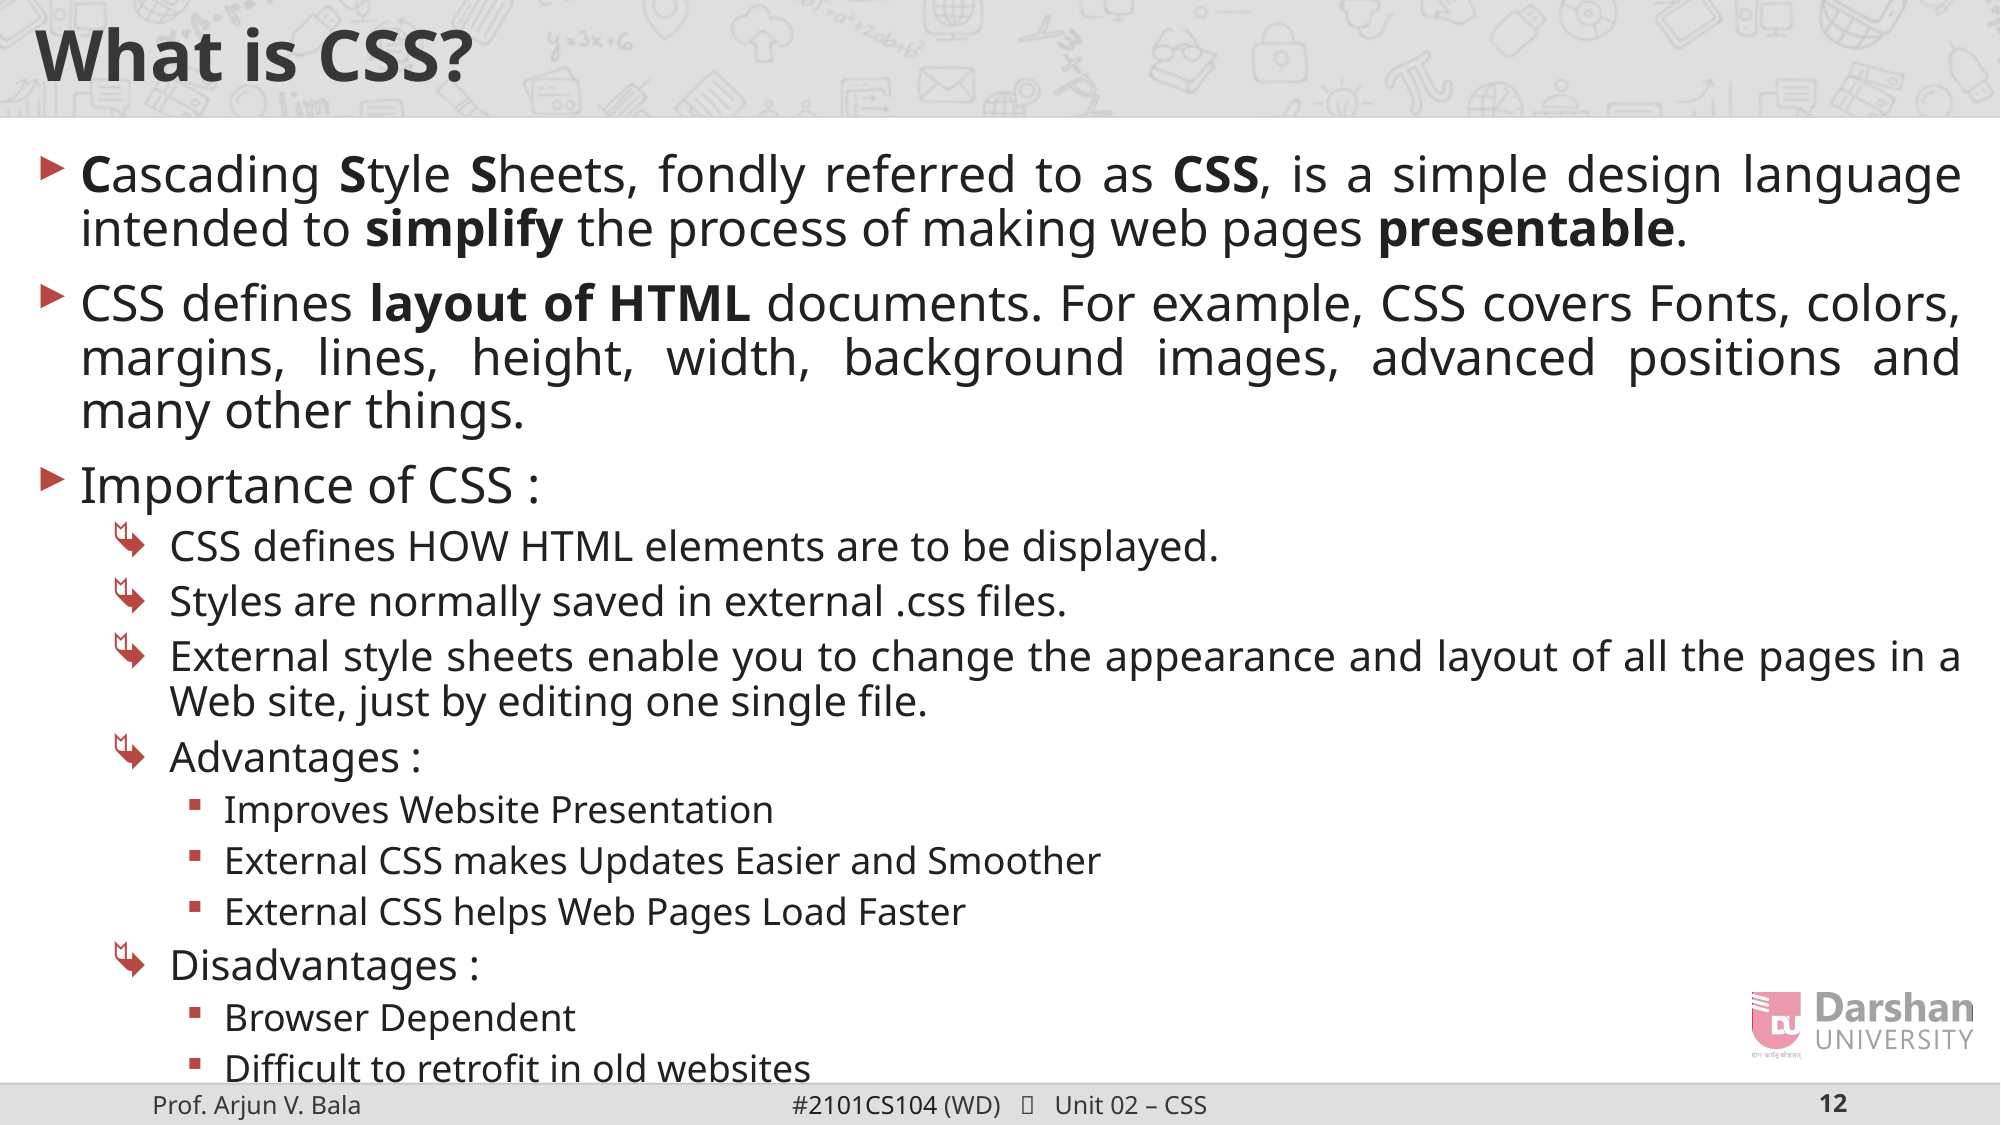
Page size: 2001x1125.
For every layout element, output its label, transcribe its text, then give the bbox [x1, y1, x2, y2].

title What is CSS? [0, 0, 2000, 117]
list Cascading Style Sheets, fondly referred to as CSS, is a simple design language intended to simplify the process of making web pages presentable. CSS defines layout of HTML documents. For example, CSS covers Fonts, colors, margins, lines, height, width, background images, advanced positions and many other things. Importance of CSS : CSS defines HOW HTML elements are to be displayed. Styles are normally saved in external .css files. External style sheets enable you to change the appearance and layout of all the pages in a Web site, just by editing one single file. Advantages : Improves Website Presentation External CSS makes Updates Easier and Smoother External CSS helps Web Pages Load Faster Disadvantages : Browser Dependent Difficult to retrofit in old websites [21, 141, 1979, 1059]
